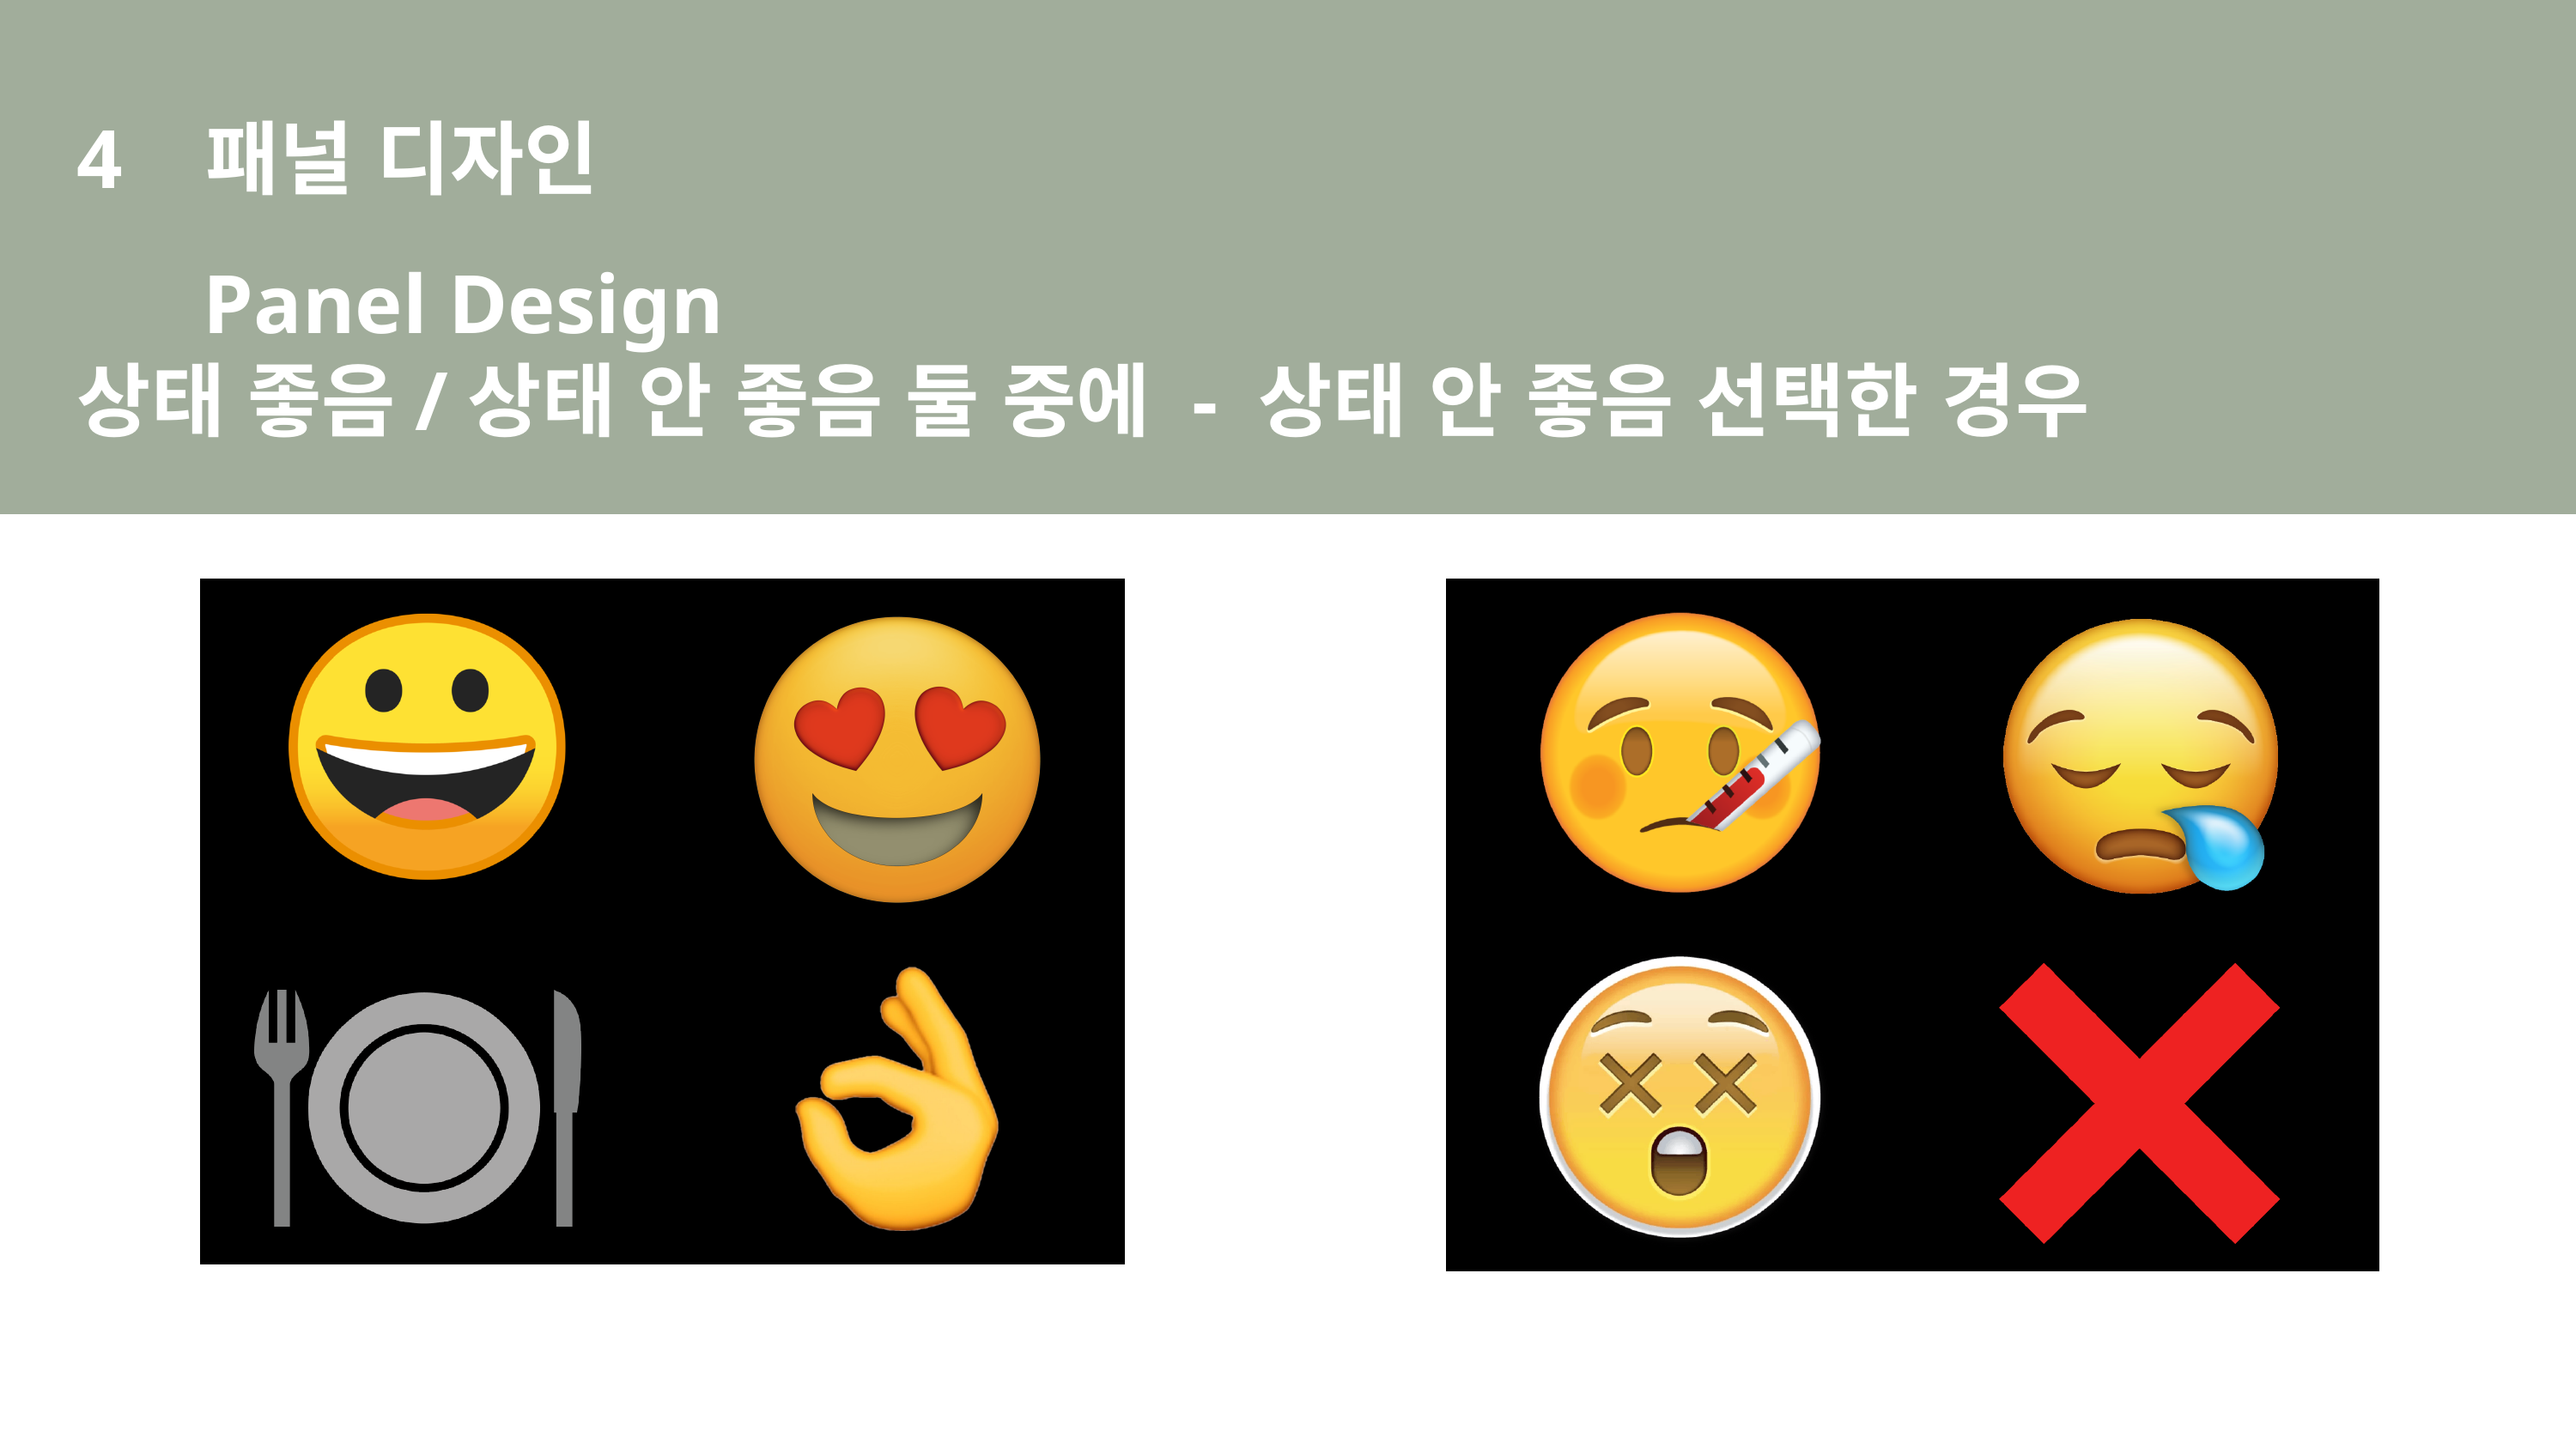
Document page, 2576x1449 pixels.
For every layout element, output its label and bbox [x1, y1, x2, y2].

picture [200, 579, 1125, 1271]
picture [1446, 579, 2379, 1271]
text_box [0, 0, 2576, 515]
